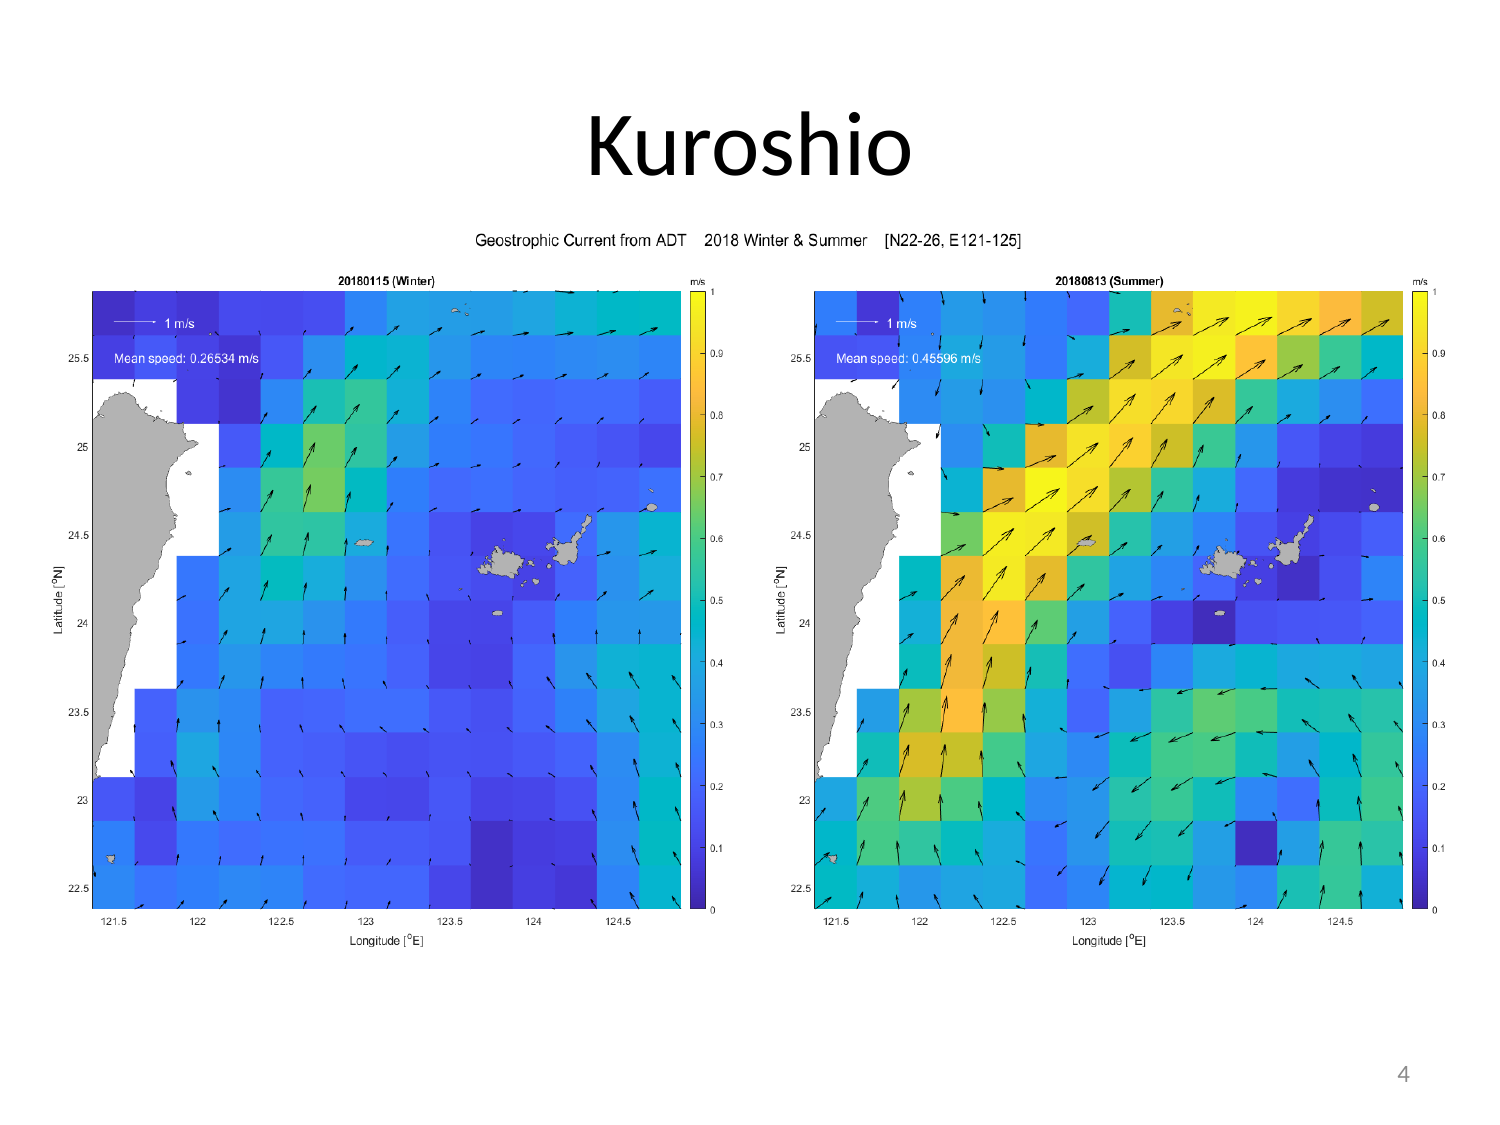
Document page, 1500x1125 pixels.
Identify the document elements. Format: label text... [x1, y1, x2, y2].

picture [0, 196, 1500, 988]
slide_number 4 [1074, 1042, 1425, 1103]
title Kuroshio [75, 45, 1425, 194]
